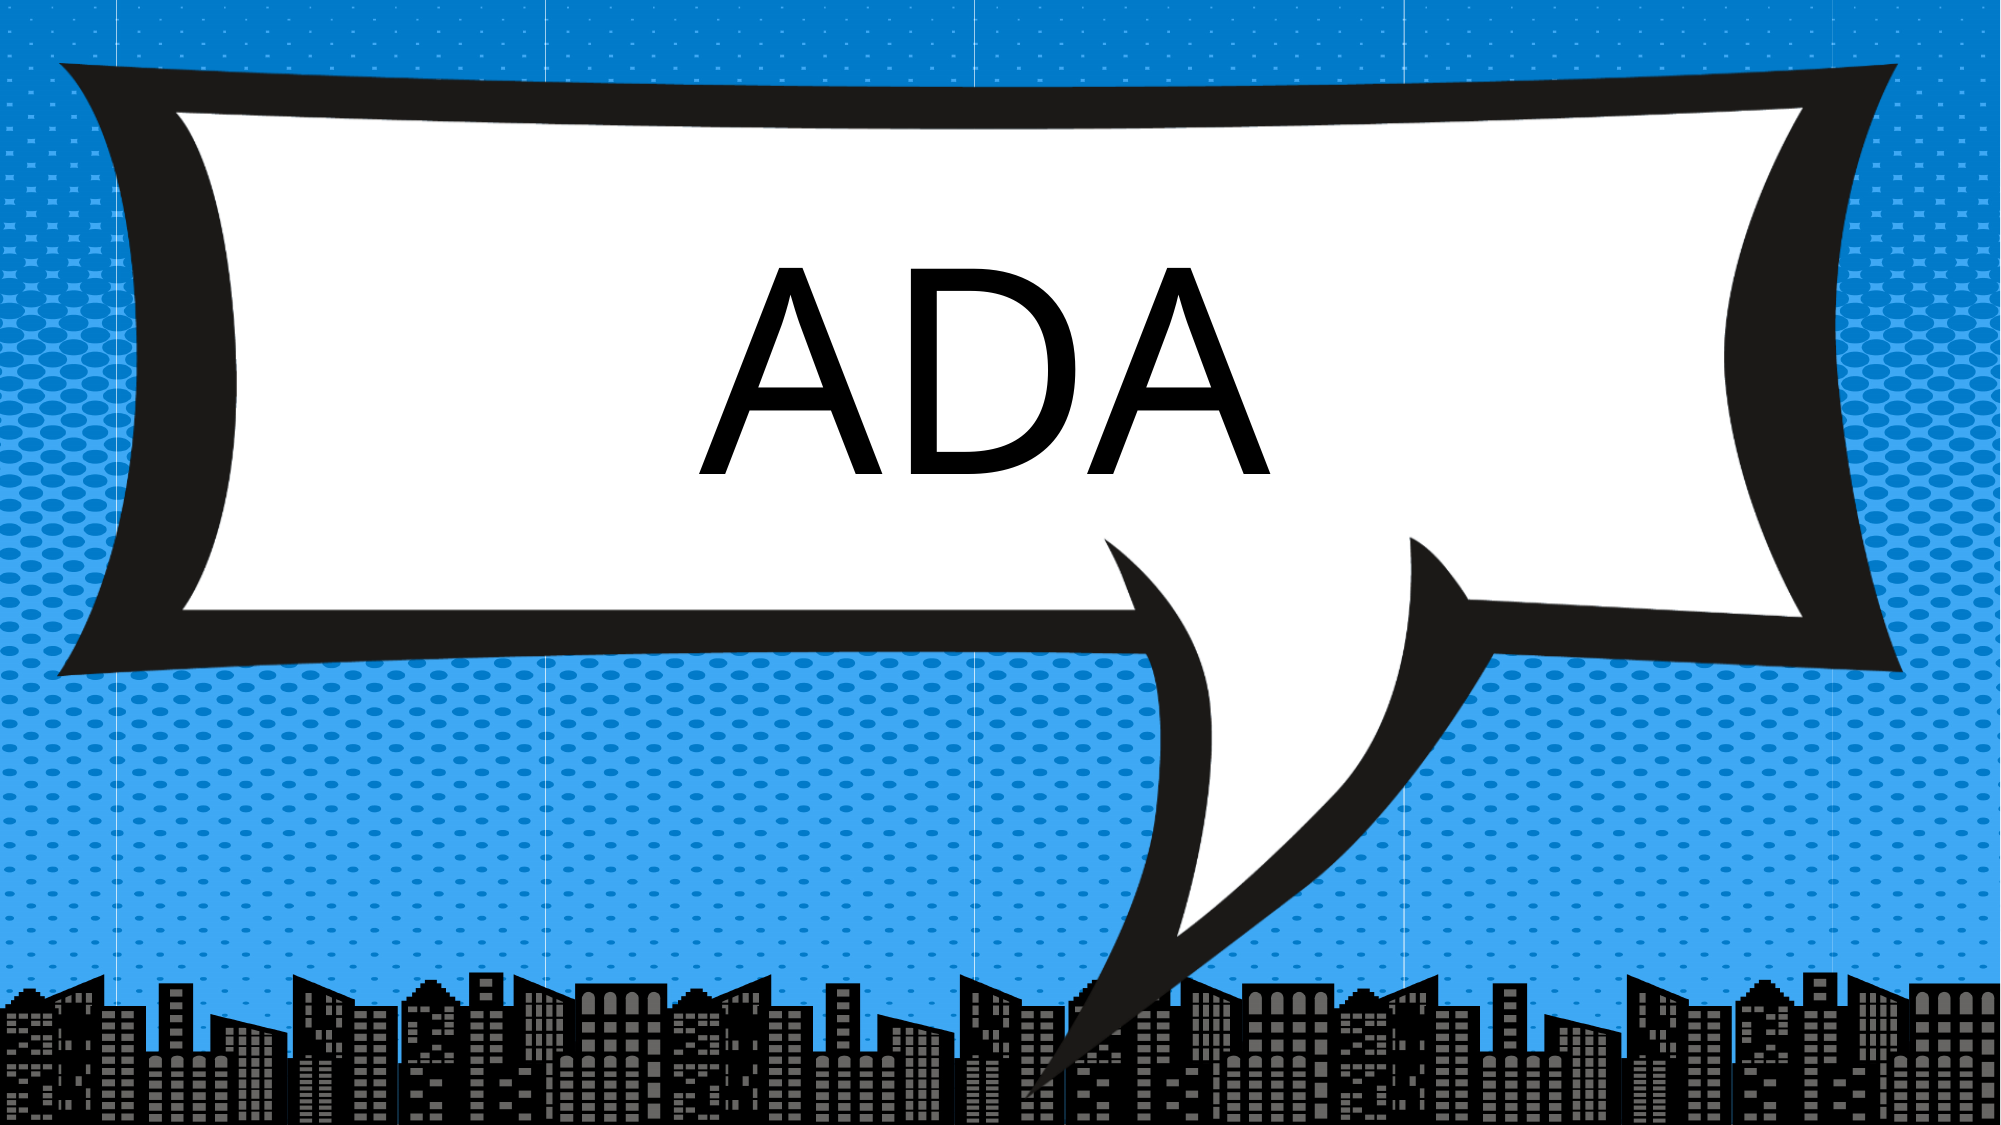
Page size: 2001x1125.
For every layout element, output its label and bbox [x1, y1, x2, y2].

list [57, 63, 1903, 1100]
picture [0, 0, 2001, 1125]
